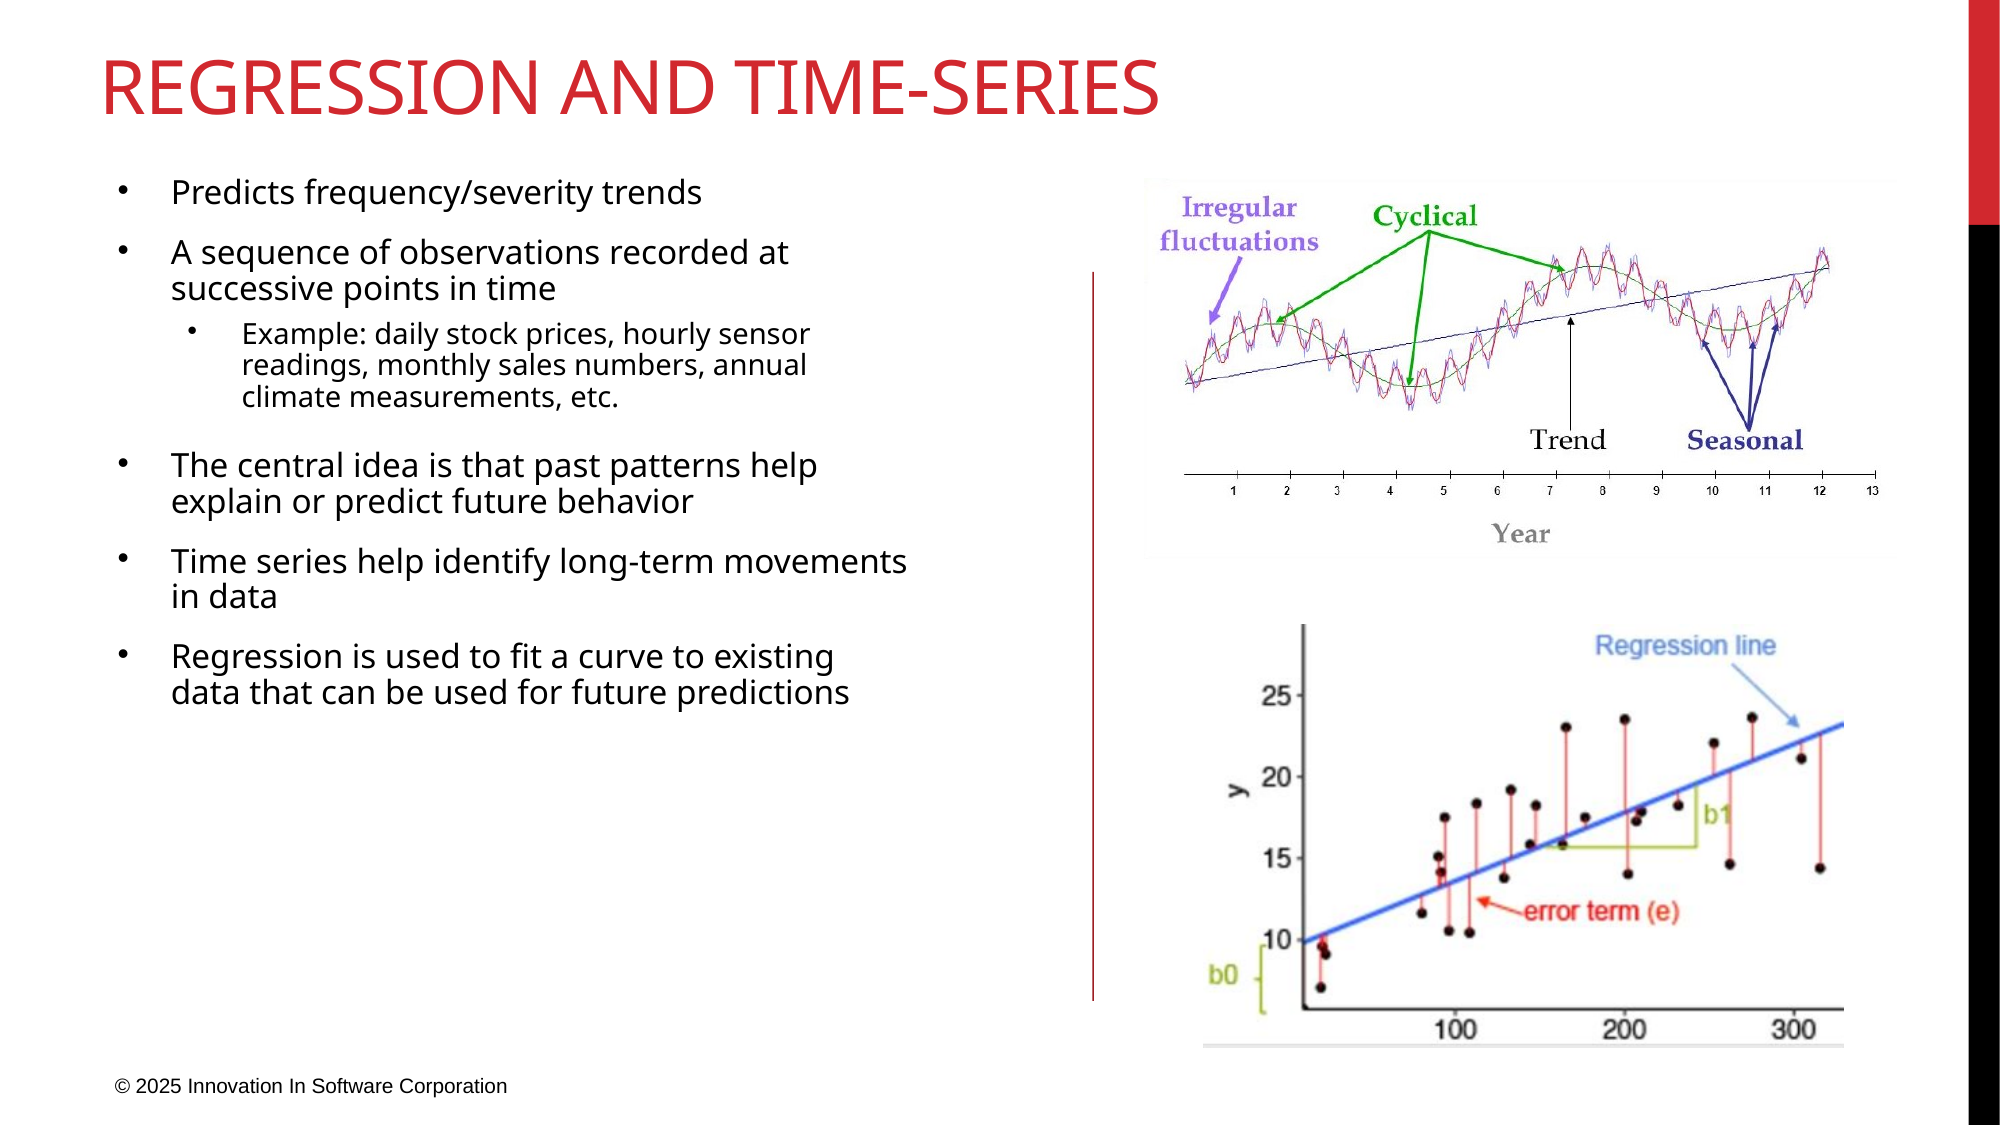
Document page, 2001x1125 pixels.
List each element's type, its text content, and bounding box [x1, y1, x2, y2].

footer © 2025 Innovation In Software Corporation [99, 1065, 850, 1112]
list Predicts frequency/severity trends A sequence of observations recorded at successive points in time Example: daily stock prices, hourly sensor readings, monthly sales numbers, annual climate measurements, etc. The central idea is that past patterns help explain or predict future behavior Time series help identify long-term movements in data Regression is used to fit a curve to existing data that can be used for future predictions [99, 176, 914, 1005]
picture [1203, 624, 1844, 1048]
title Regression and Time-Series [99, 25, 1415, 145]
picture [1143, 178, 1897, 559]
